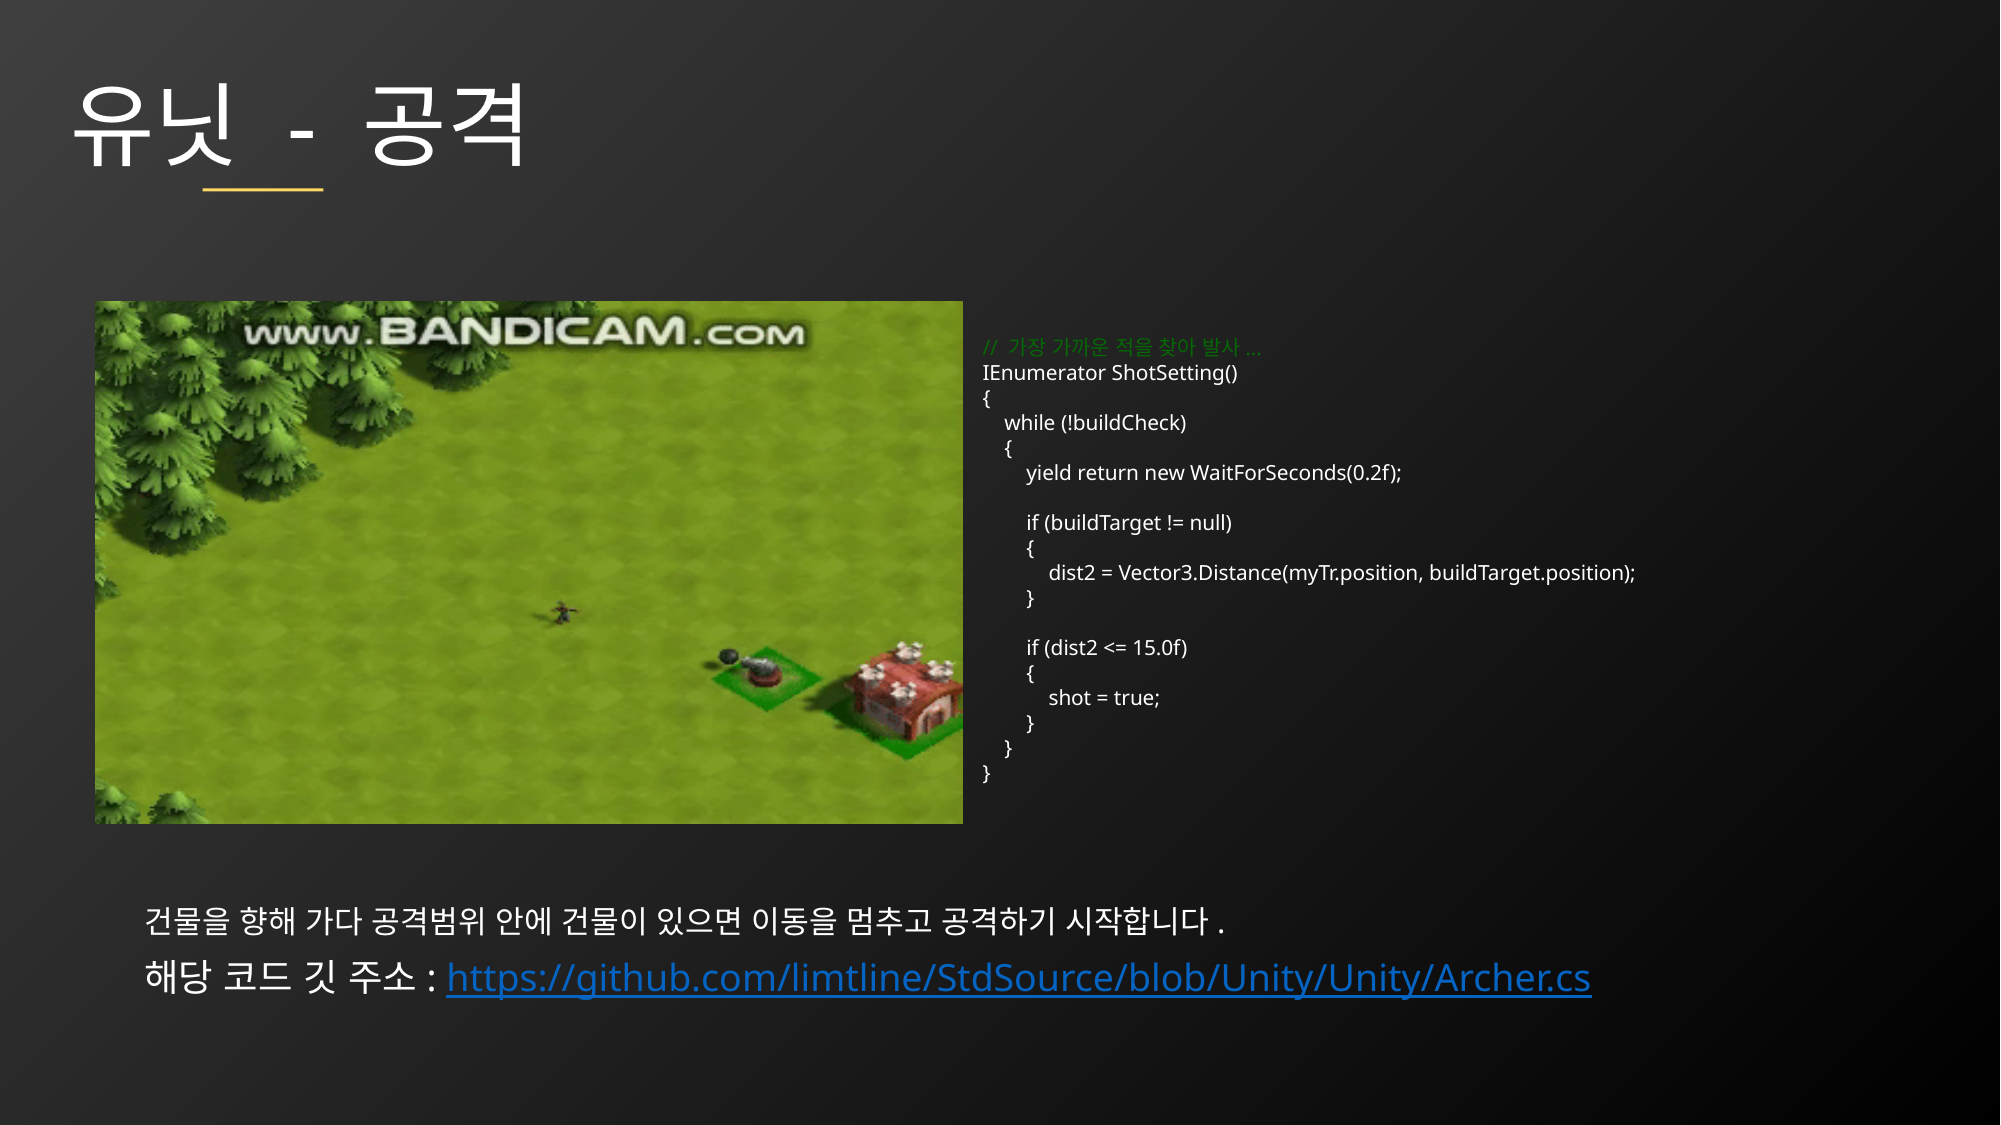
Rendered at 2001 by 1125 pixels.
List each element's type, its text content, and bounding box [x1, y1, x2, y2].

text_box // 가장 가까운 적을 찾아 발사... IEnumerator ShotSetting() { while (!buildCheck) { yield return new WaitForSeconds(0.2f); if (buildTarget != null) { dist2 = Vector3.Distance(myTr.position, buildTarget.position); } if (dist2 <= 15.0f) { shot = true; } } } [963, 327, 1946, 793]
text_box 해당 코드 깃 주소: https://github.com/limtline/StdSource/blob/Unity/Unity/Archer.cs [129, 947, 1870, 1013]
text_box 건물을 향해 가다 공격범위 안에 건물이 있으면 이동을 멈추고 공격하기 시작합니다. [129, 894, 1584, 947]
picture [95, 301, 963, 824]
list 유닛 - 공격 [26, 73, 576, 192]
